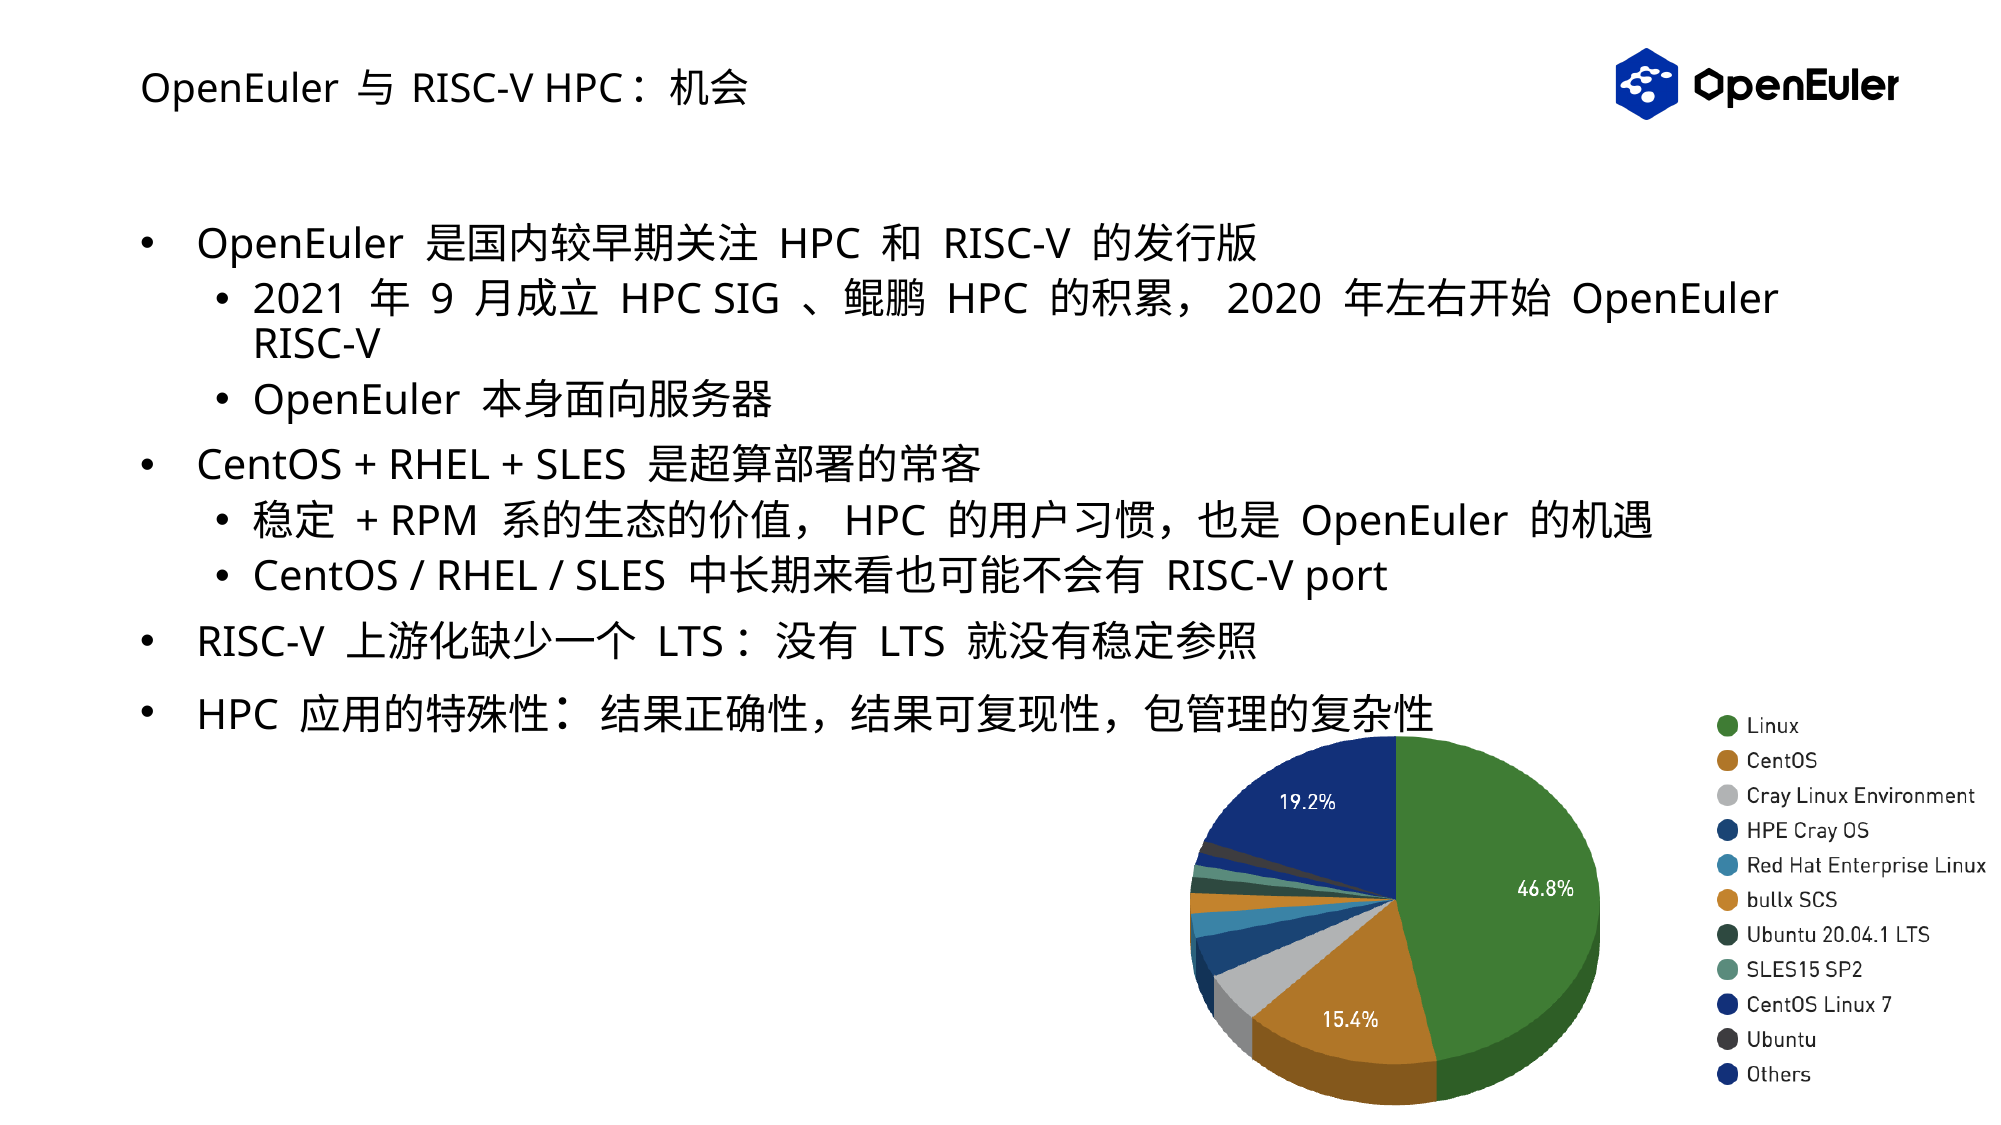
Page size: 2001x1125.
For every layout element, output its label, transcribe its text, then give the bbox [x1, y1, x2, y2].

picture [1101, 702, 2000, 1125]
list OpenEuler 是国内较早期关注 HPC 和 RISC-V 的发行版 2021 年 9 月成立 HPC SIG 、鲲鹏 HPC 的积累，2020 年左右开始 OpenEuler RISC-V OpenEuler 本身面向服务器 CentOS + RHEL + SLES 是超算部署的常客 稳定 + RPM 系的生态的价值，HPC 的用户习惯，也是 OpenEuler 的机遇 CentOS / RHEL / SLES 中长期来看也可能不会有 RISC-V port RISC-V 上游化缺少一个 LTS：没有 LTS 就没有稳定参照 HPC 应用的特殊性：结果正确性，结果可复现性，包管理的复杂性 [120, 202, 1899, 917]
title OpenEuler 与 RISC-V HPC：机会 [120, 48, 1578, 132]
